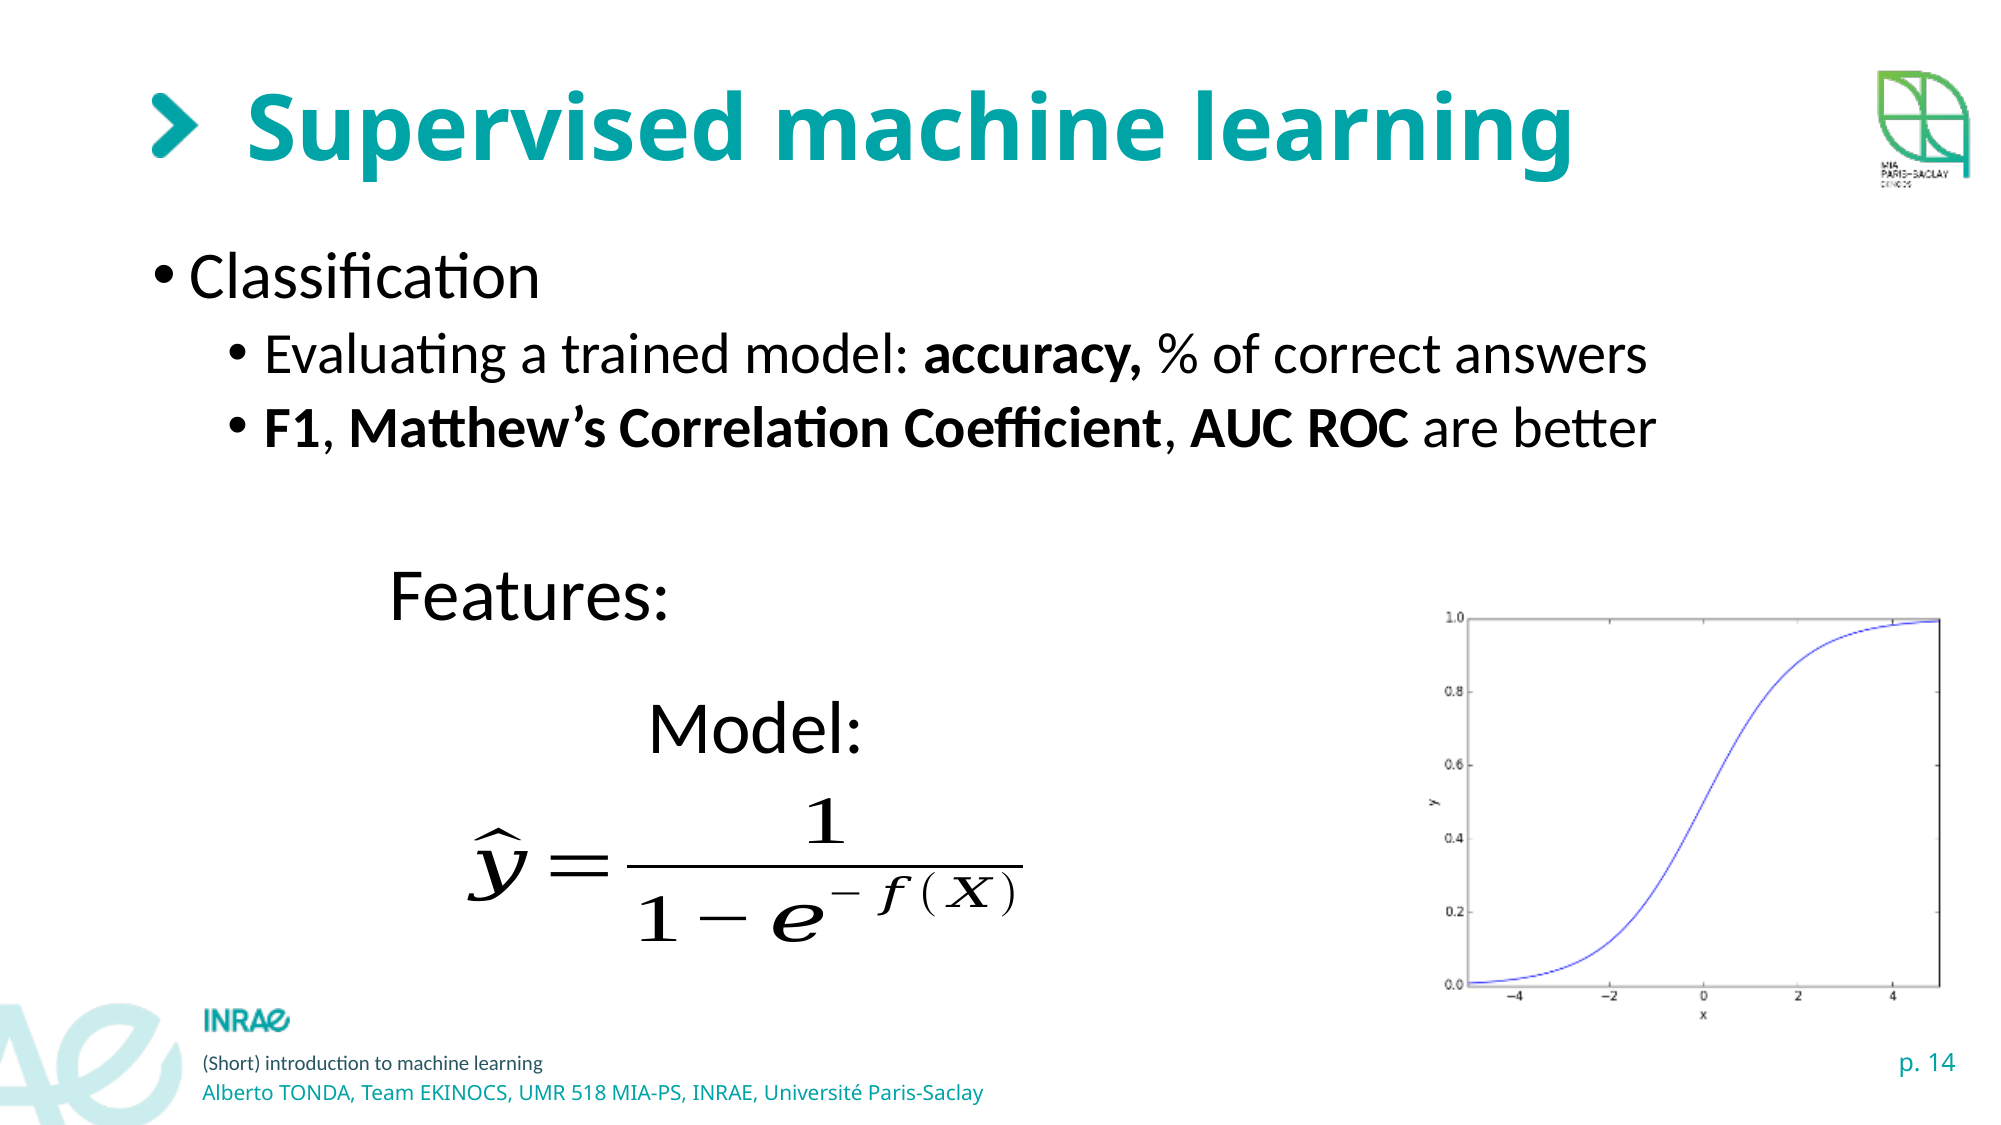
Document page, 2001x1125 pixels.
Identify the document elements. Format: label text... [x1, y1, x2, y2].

picture [0, 996, 329, 1125]
picture [1862, 54, 1986, 205]
picture [1392, 573, 2000, 1032]
picture [152, 93, 200, 158]
list Classification Evaluating a trained model: accuracy, % of correct answers F1, Matthew’s Correlation Coefficient, AUC ROC are better [137, 233, 1863, 1001]
title Supervised machine learning [137, 59, 1863, 203]
